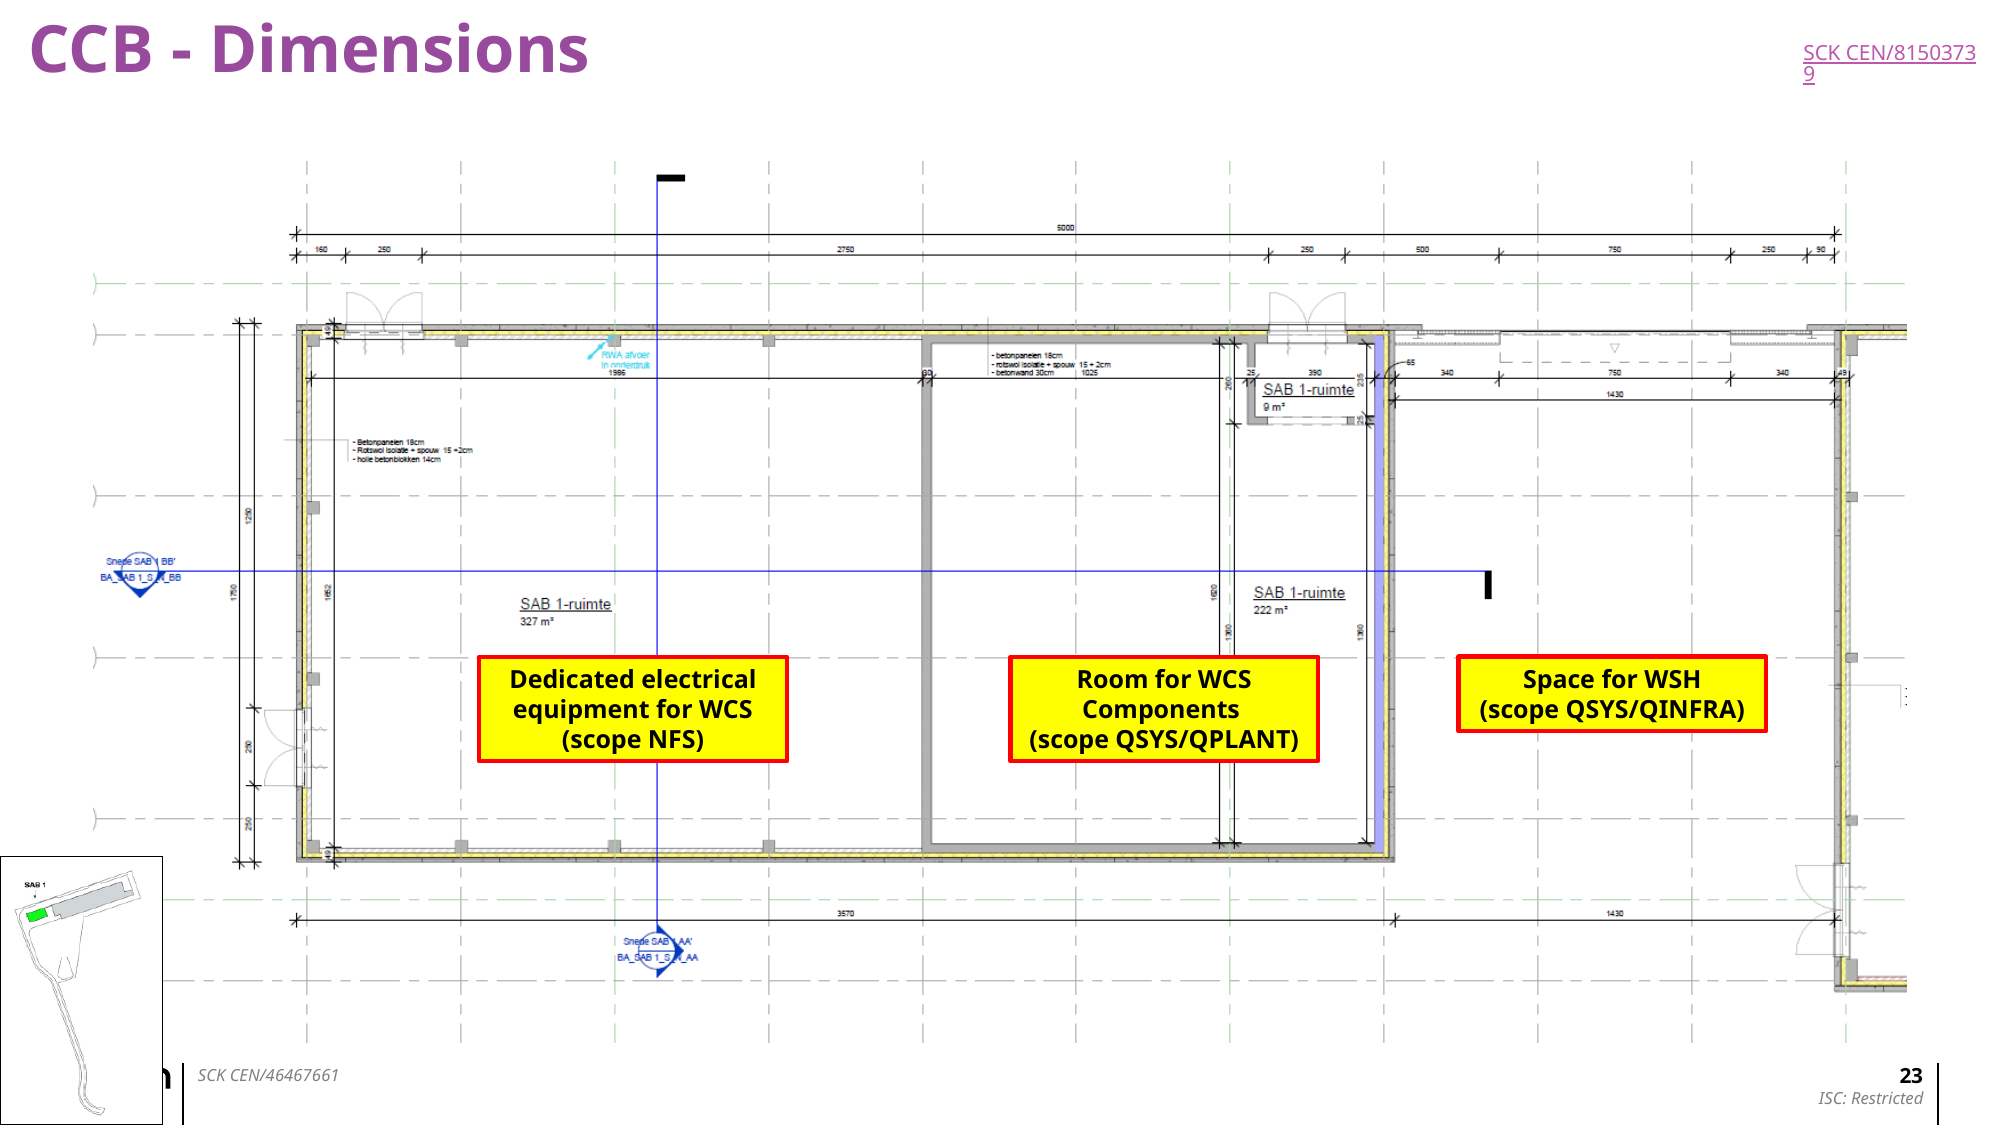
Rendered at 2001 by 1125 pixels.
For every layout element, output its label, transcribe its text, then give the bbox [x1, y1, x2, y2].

text_box CCB - Dimensions [0, 0, 834, 94]
text_box SCK CEN/81503739 [1788, 7, 2000, 101]
slide_number 23 [1473, 1062, 1924, 1101]
picture [0, 161, 1907, 1125]
